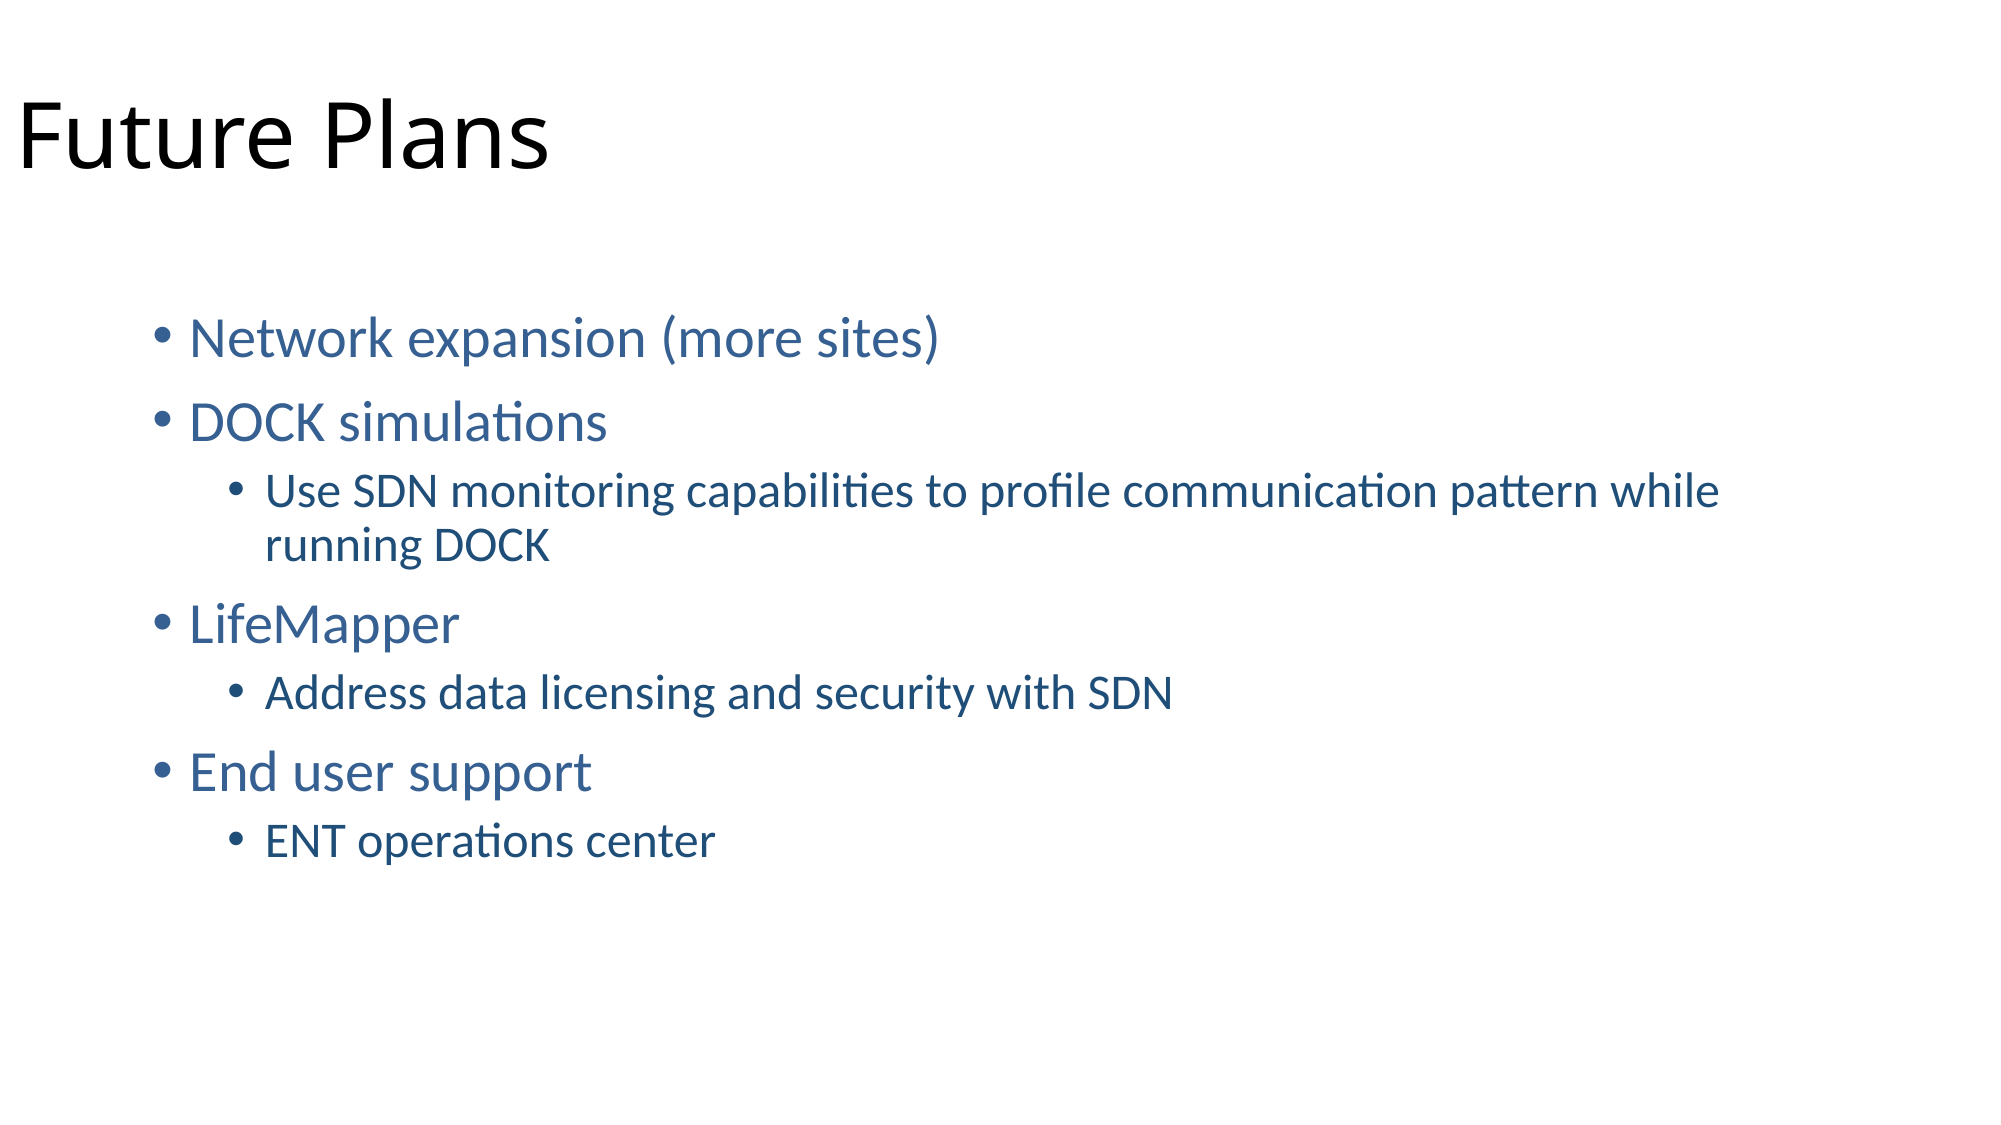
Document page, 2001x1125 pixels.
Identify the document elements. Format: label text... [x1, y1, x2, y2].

title Future Plans [0, 45, 1350, 233]
list Network expansion (more sites) DOCK simulations Use SDN monitoring capabilities to profile communication pattern while running DOCK LifeMapper Address data licensing and security with SDN End user support ENT operations center [137, 299, 1863, 1014]
